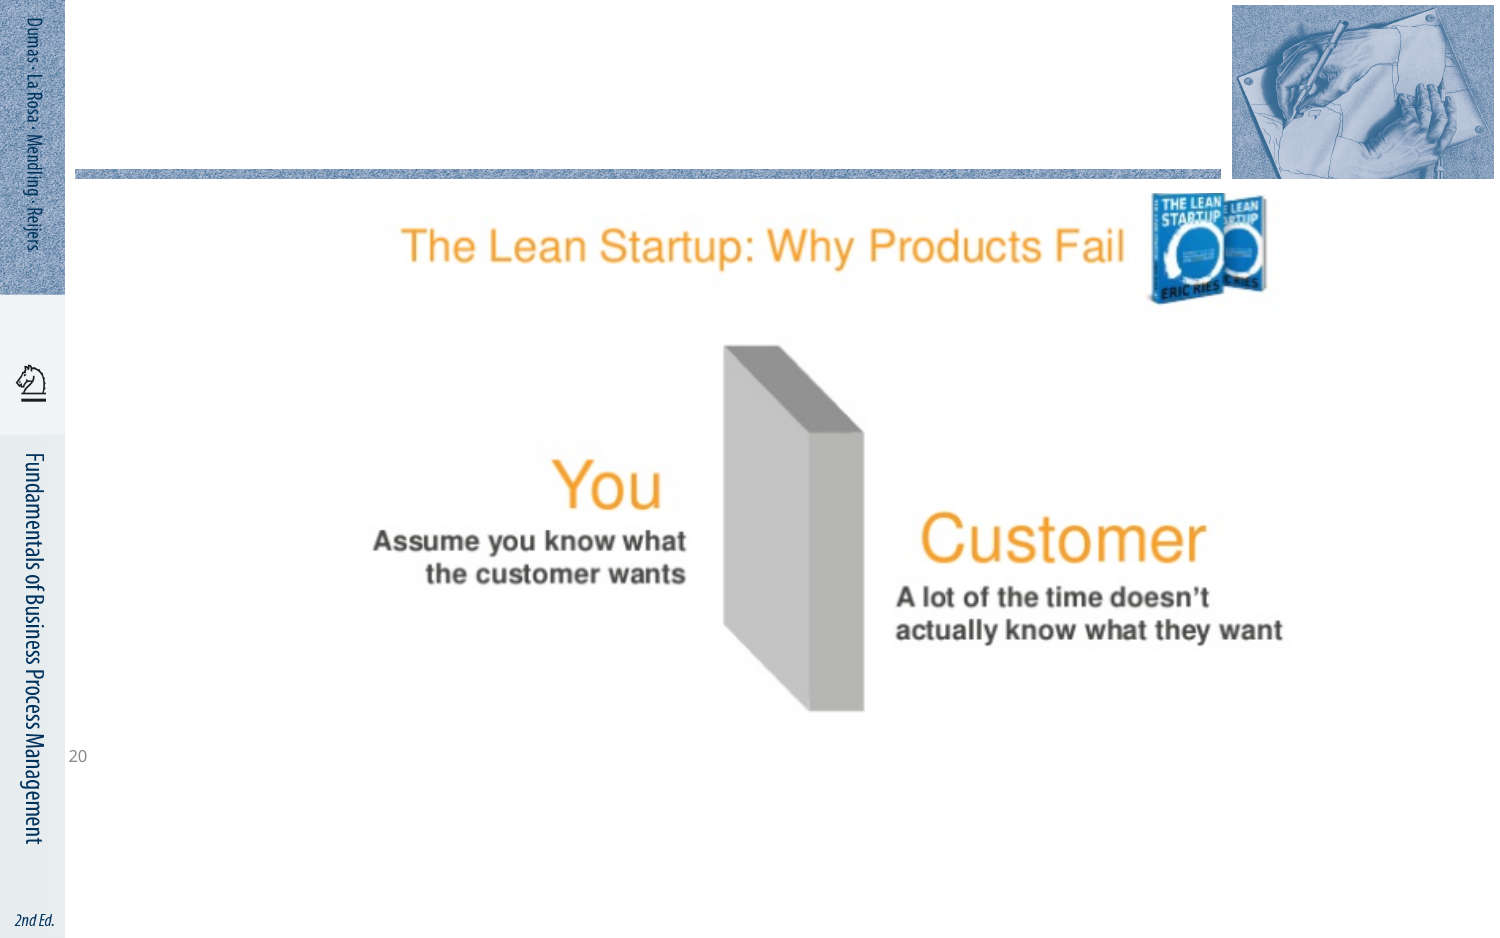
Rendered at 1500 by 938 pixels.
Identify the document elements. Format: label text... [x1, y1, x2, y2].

picture [0, 0, 65, 938]
slide_number 20 [56, 739, 167, 776]
picture [1232, 5, 1494, 179]
picture [75, 169, 1221, 179]
picture [334, 192, 1291, 719]
